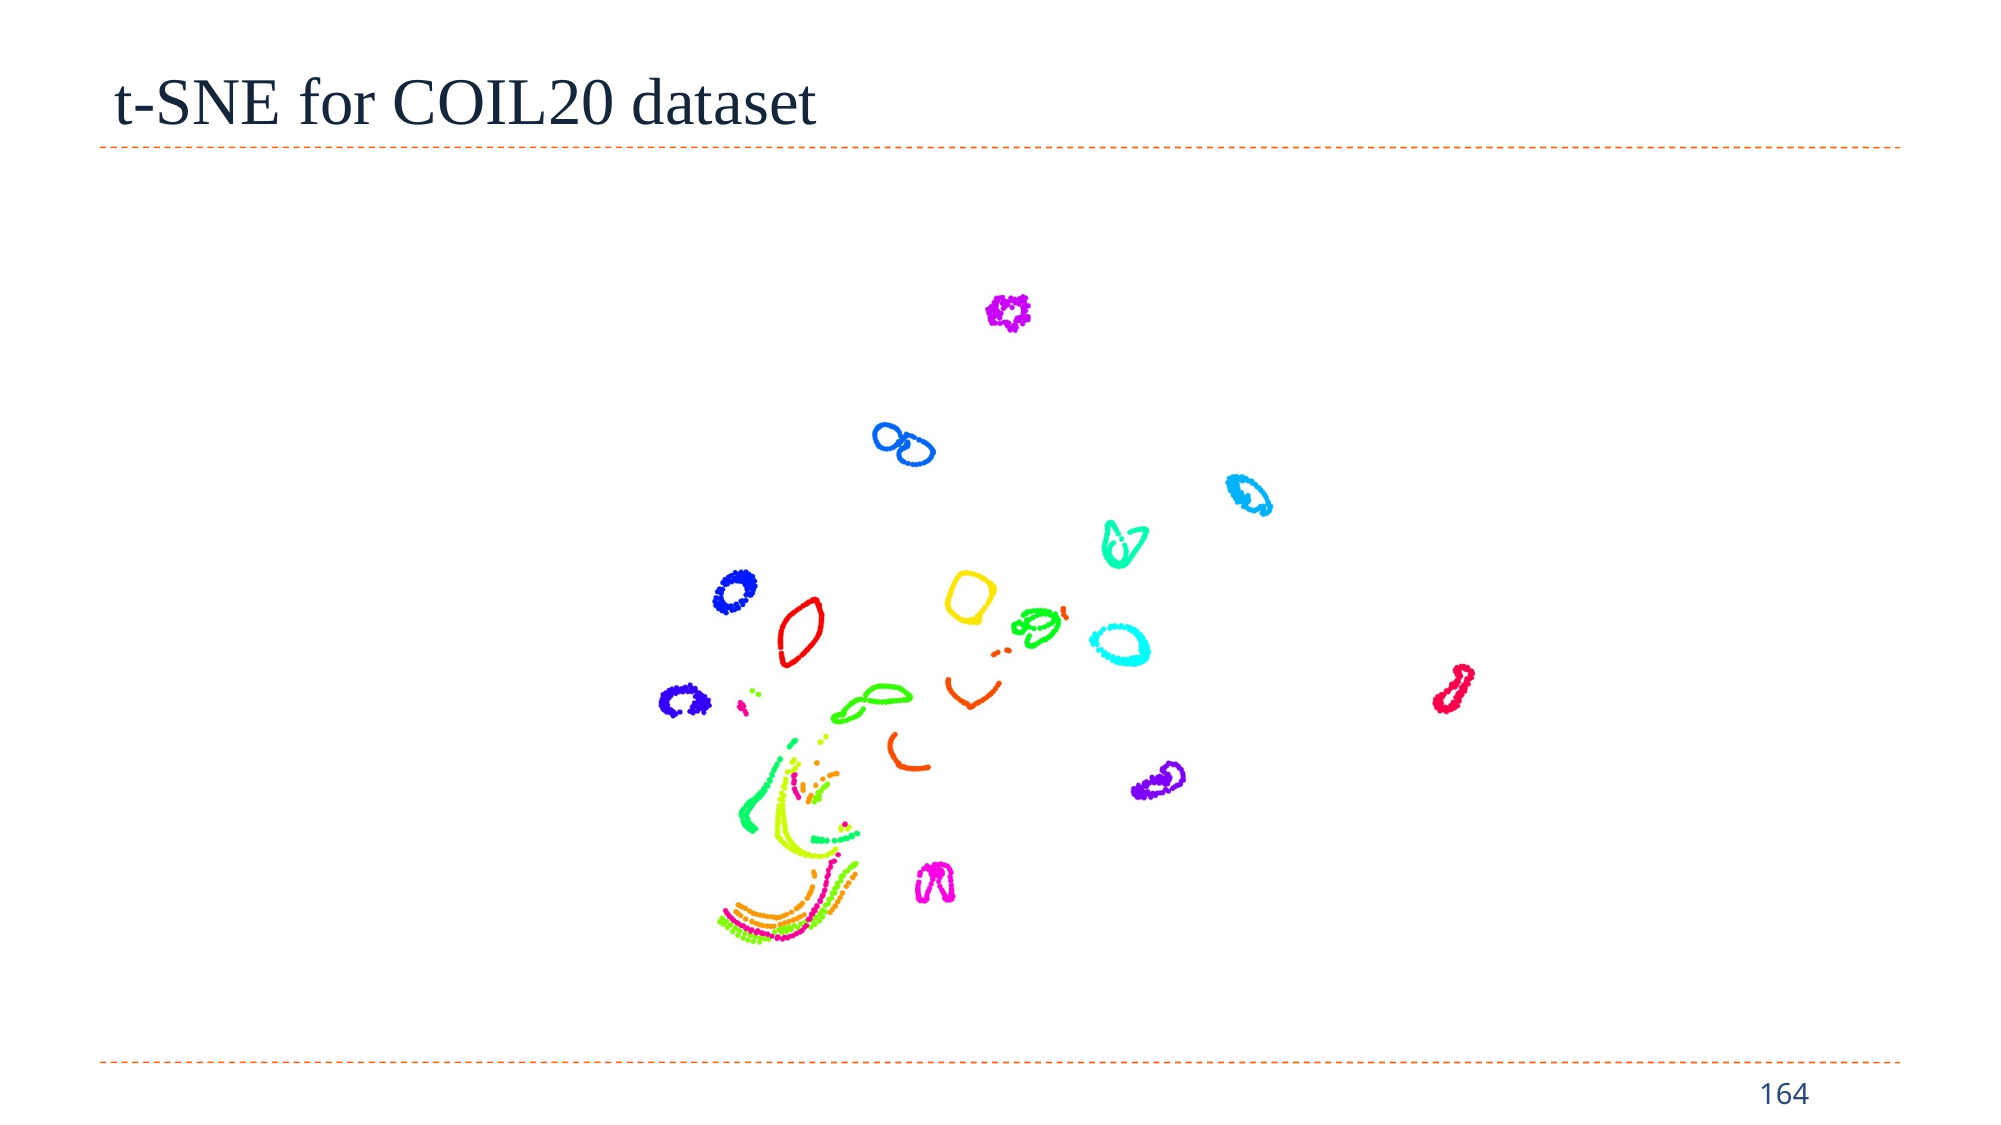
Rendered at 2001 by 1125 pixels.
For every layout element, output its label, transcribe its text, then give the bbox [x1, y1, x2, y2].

title t-SNE for COIL20 dataset [99, 24, 1900, 146]
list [524, 237, 1571, 1029]
